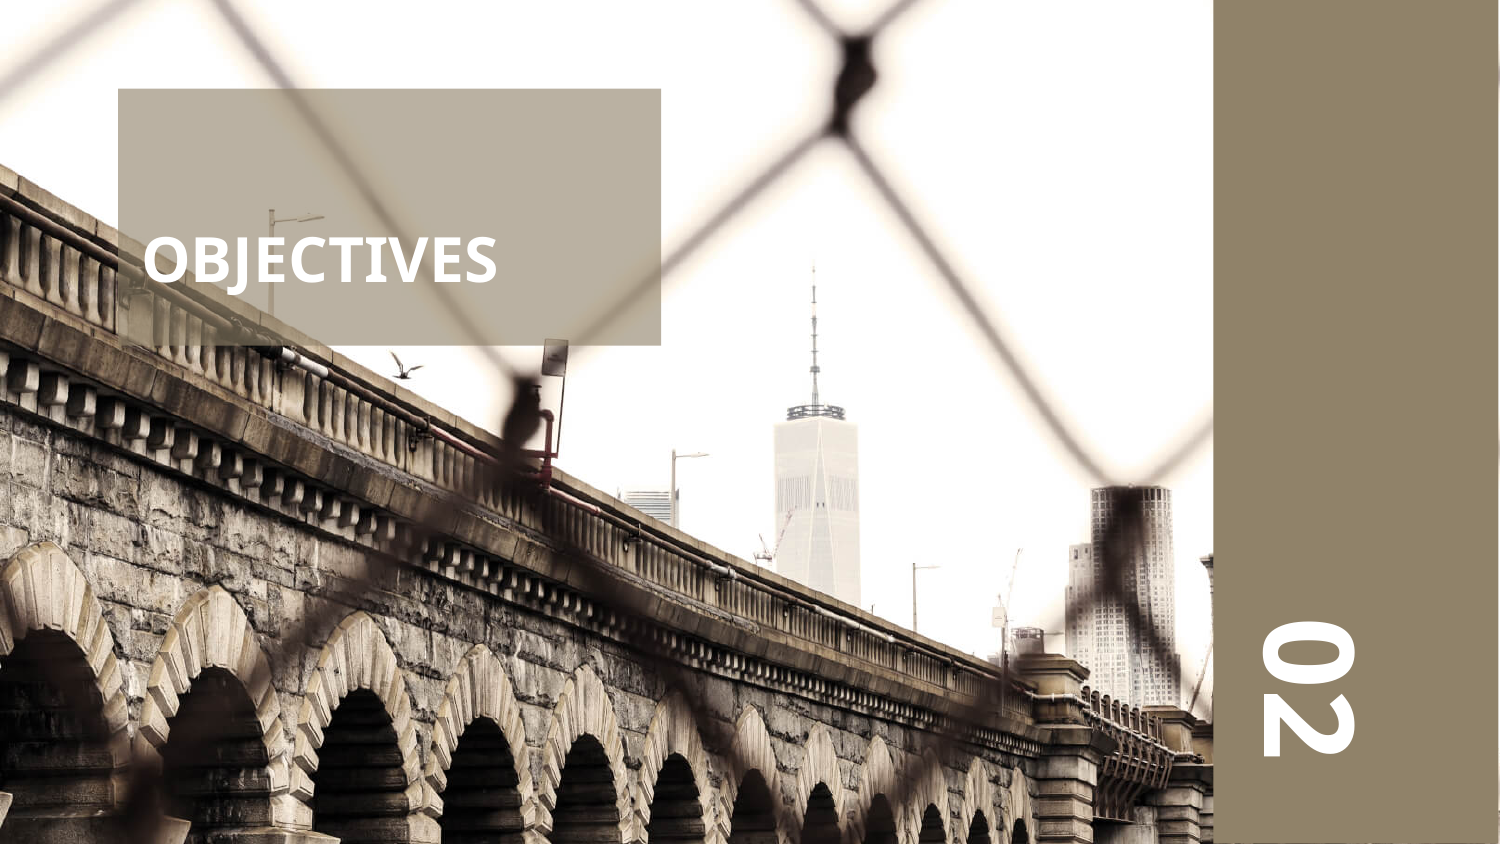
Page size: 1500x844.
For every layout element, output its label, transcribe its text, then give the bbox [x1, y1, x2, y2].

title 02 [1266, 490, 1362, 776]
text_box [1213, 0, 1499, 844]
picture [0, 0, 1213, 844]
title OBJECTIVES [126, 214, 689, 310]
text_box [118, 88, 662, 346]
